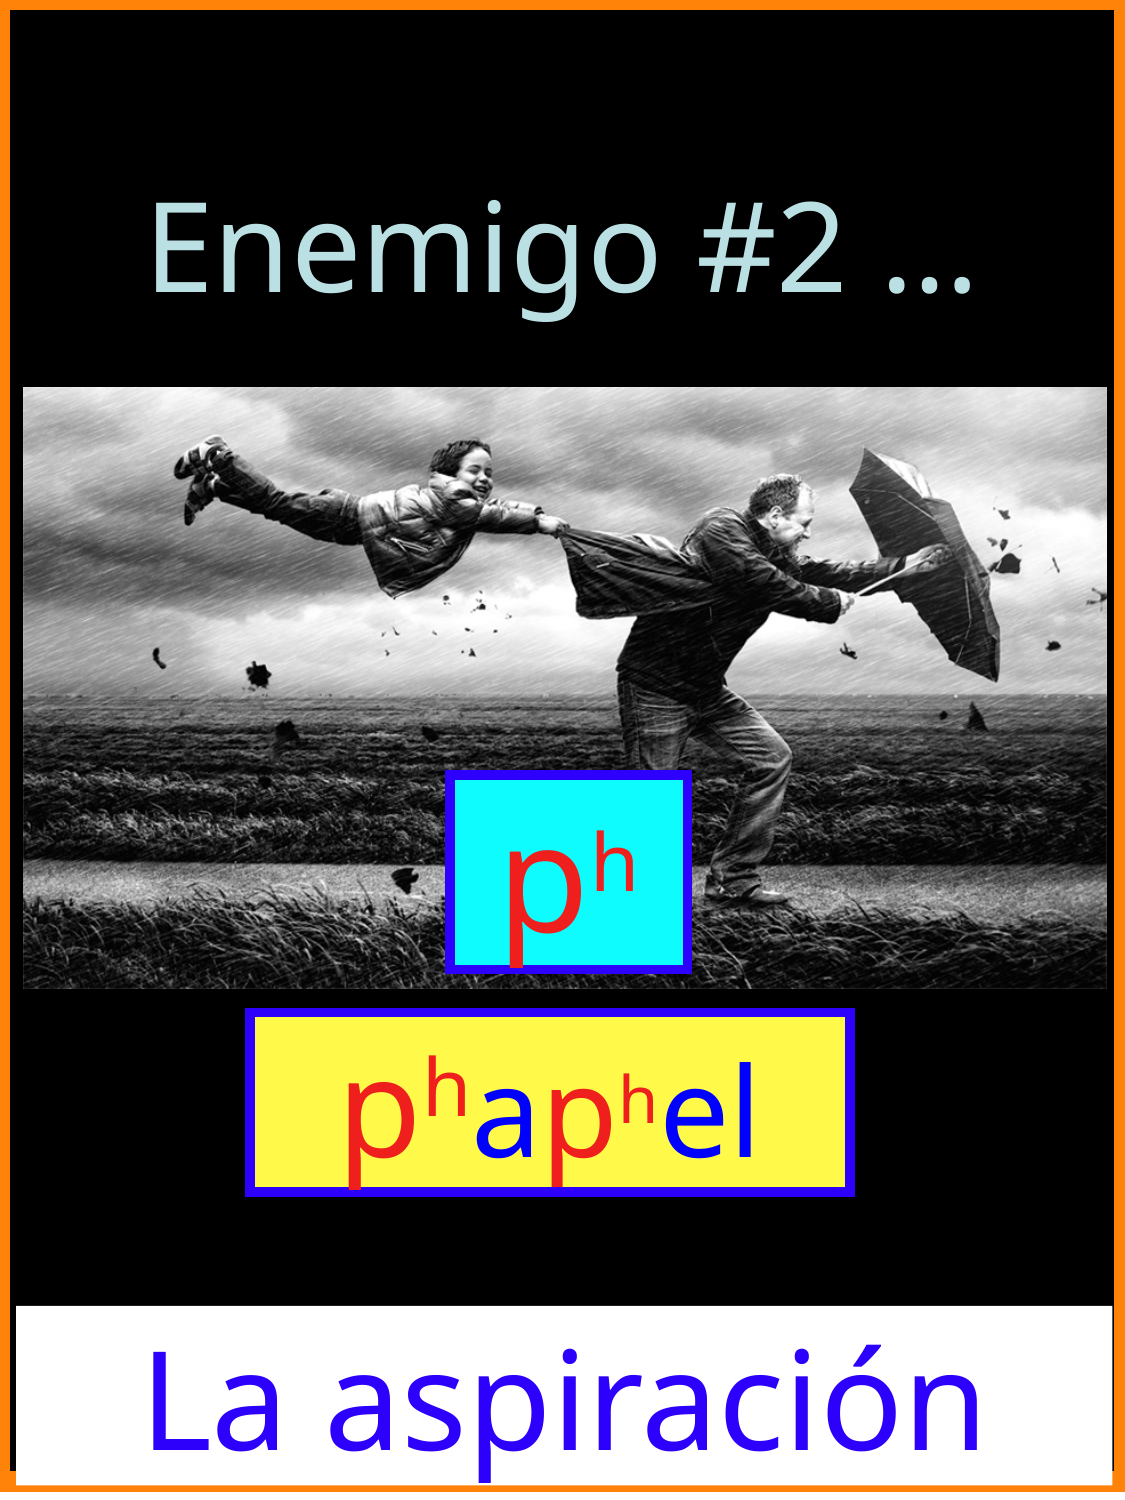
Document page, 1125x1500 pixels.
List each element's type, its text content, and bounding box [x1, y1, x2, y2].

picture [23, 387, 1107, 989]
text_box phaphel [249, 1012, 850, 1193]
text_box La aspiración [16, 1305, 1113, 1486]
text_box Enemigo #2 … [0, 0, 1125, 1482]
